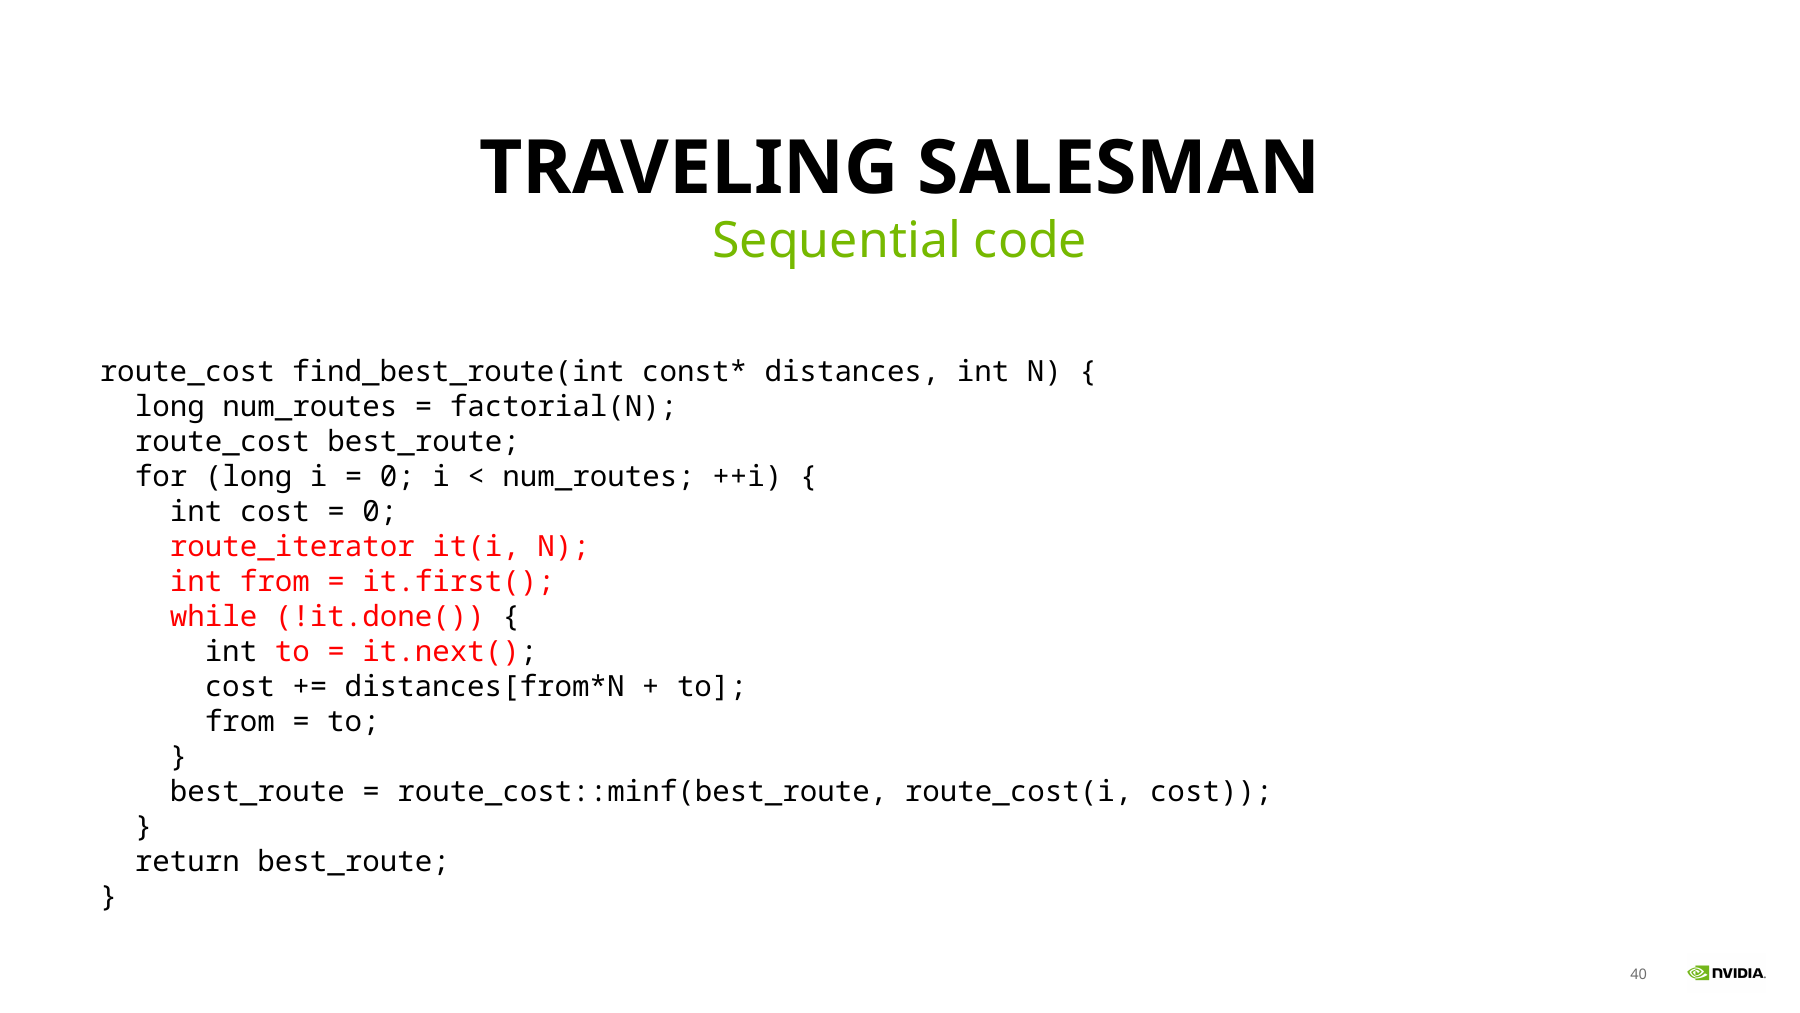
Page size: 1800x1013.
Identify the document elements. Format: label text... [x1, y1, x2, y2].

title Traveling Salesman [81, 120, 1719, 206]
list route_cost find_best_route(int const* distances, int N) { long num_routes = factorial(N); route_cost best_route; for (long i = 0; i < num_routes; ++i) { int cost = 0; route_iterator it(i, N); int from = it.first(); while (!it.done()) { int to = it.next(); cost += distances[from*N + to]; from = to; } best_route = route_cost::minf(best_route, route_cost(i, cost)); } return best_route; } [84, 344, 1717, 956]
list Sequential code [81, 206, 1719, 294]
picture [1687, 953, 1766, 993]
